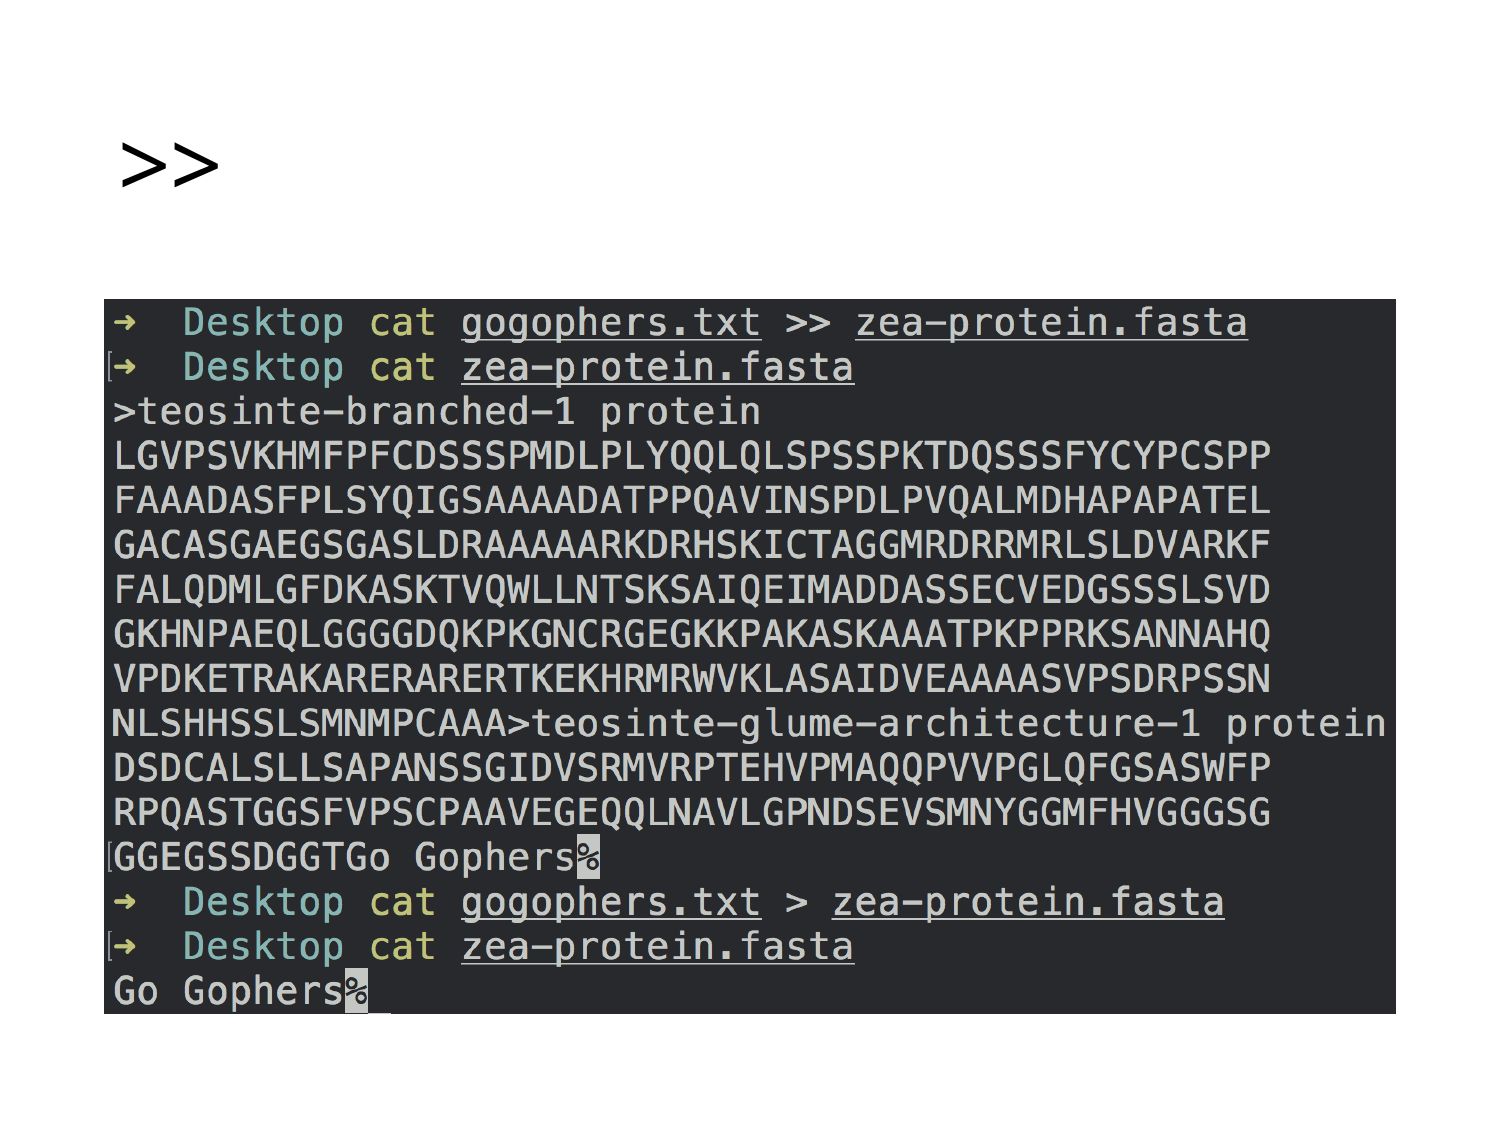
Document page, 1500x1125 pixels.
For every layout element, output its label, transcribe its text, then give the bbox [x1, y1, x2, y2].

title >> [103, 59, 1397, 278]
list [104, 299, 1396, 1014]
